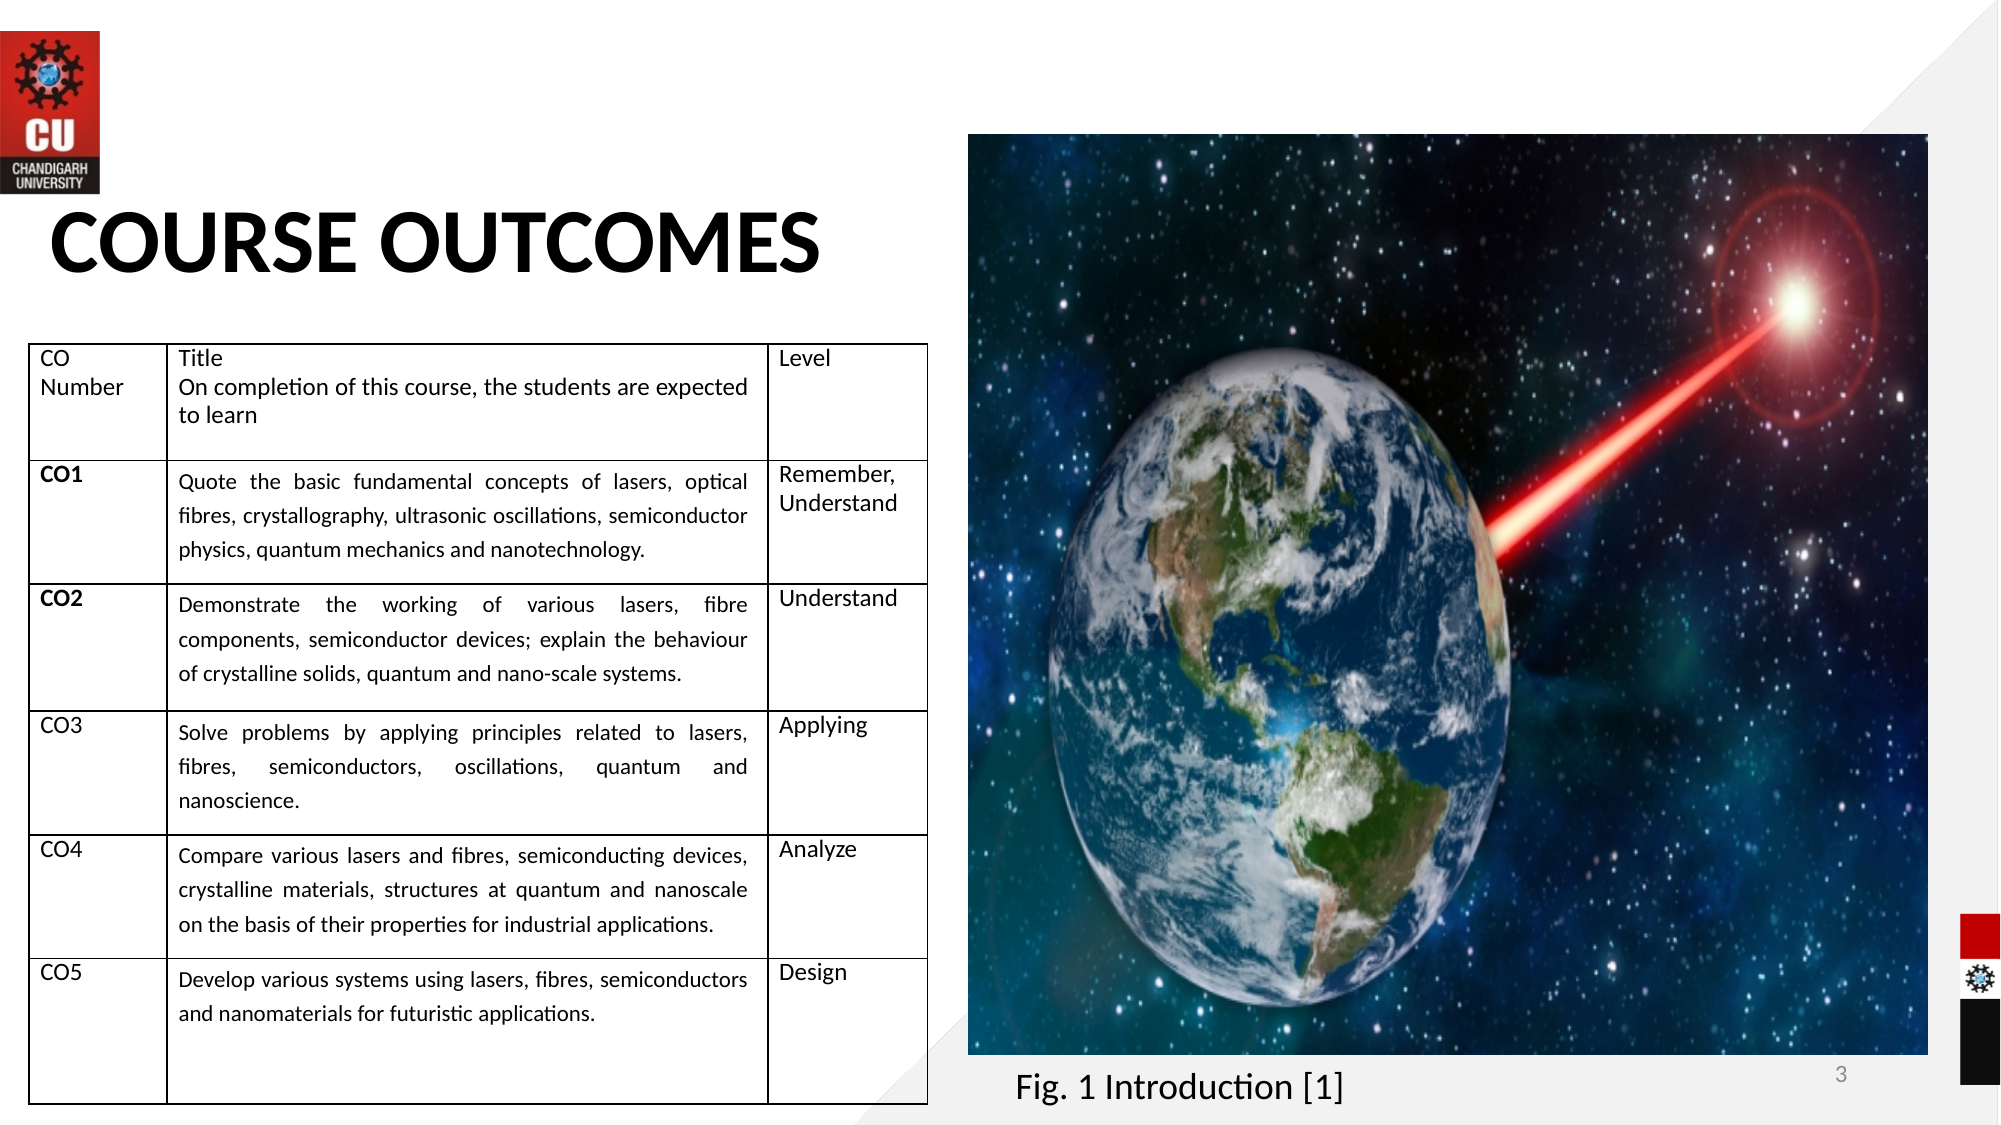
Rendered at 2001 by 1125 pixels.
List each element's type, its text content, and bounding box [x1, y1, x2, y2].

table_header Level [769, 345, 927, 460]
table_cell Compare various lasers and fibres, semiconducting devices, crystalline materials, structures at quantum and nanoscale on the basis of their properties for industrial applications. [168, 836, 767, 958]
table_cell CO2 [30, 585, 166, 710]
picture [0, 0, 2001, 1125]
table_header CO Number [30, 345, 166, 460]
table_cell Design [769, 959, 927, 1103]
table_cell Develop various systems using lasers, fibres, semiconductors and nanomaterials for futuristic applications. [168, 959, 767, 1103]
table_cell Understand [769, 585, 927, 710]
text_box Fig. 1 Introduction [1] [1000, 1055, 1581, 1115]
table_cell Remember, Understand [769, 461, 927, 583]
table_cell Solve problems by applying principles related to lasers, fibres, semiconductors, oscillations, quantum and nanoscience. [168, 712, 767, 834]
table_cell Applying [769, 712, 927, 834]
table_cell CO5 [30, 959, 166, 1103]
table_header Title On completion of this course, the students are expected to learn [168, 345, 767, 460]
table_cell CO1 [30, 461, 166, 583]
table_cell Demonstrate the working of various lasers, fibre components, semiconductor devices; explain the behaviour of crystalline solids, quantum and nano-scale systems. [168, 585, 767, 710]
table_cell Quote the basic fundamental concepts of lasers, optical fibres, crystallography, ultrasonic oscillations, semiconductor physics, quantum mechanics and nanotechnology. [168, 461, 767, 583]
table_cell CO3 [30, 712, 166, 834]
slide_number 3 [1581, 1055, 1863, 1103]
text_box COURSE OUTCOMES [35, 173, 838, 299]
table_cell Analyze [769, 836, 927, 958]
table_cell CO4 [30, 836, 166, 958]
